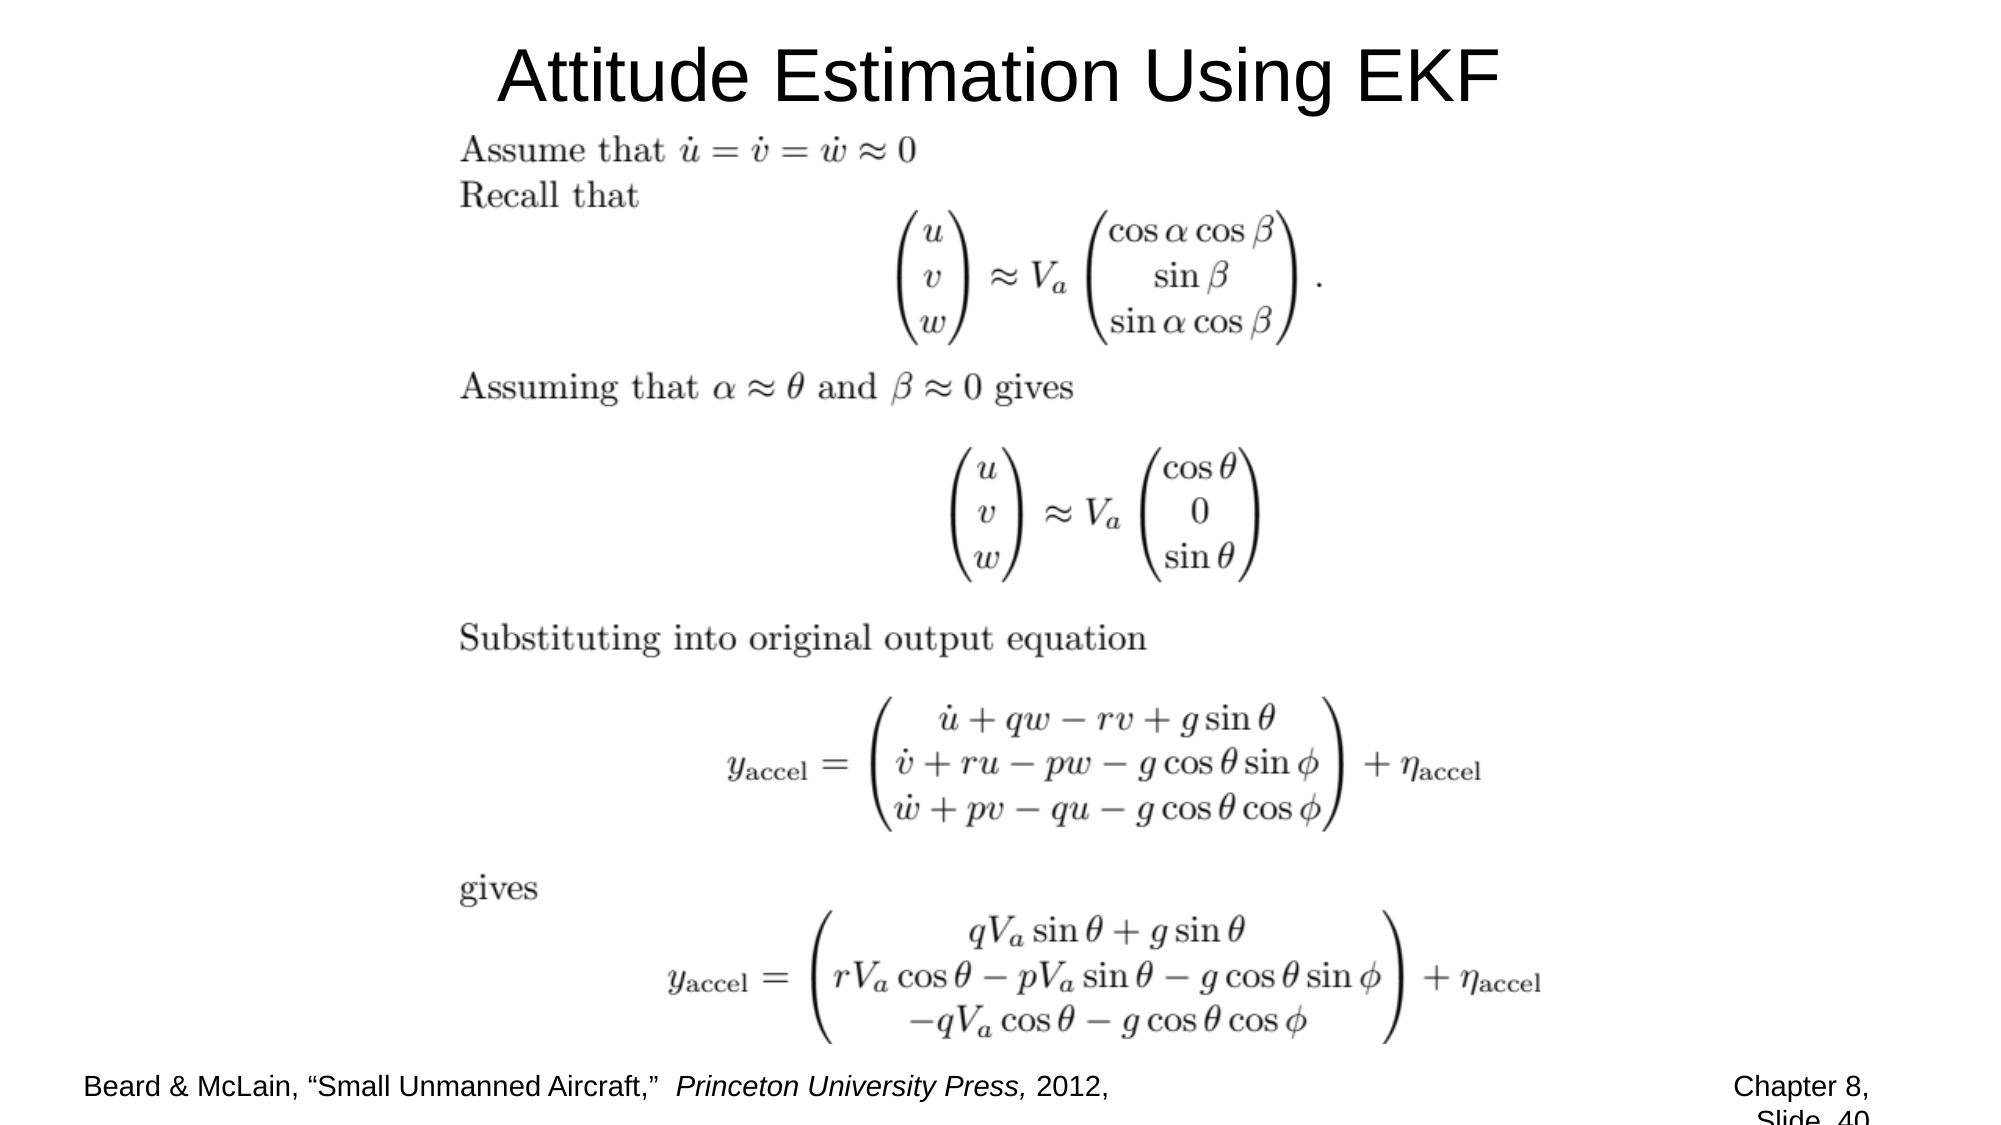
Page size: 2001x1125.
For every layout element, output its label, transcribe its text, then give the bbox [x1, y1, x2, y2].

picture [459, 134, 1541, 1044]
title Attitude Estimation Using EKF [324, 11, 1676, 133]
